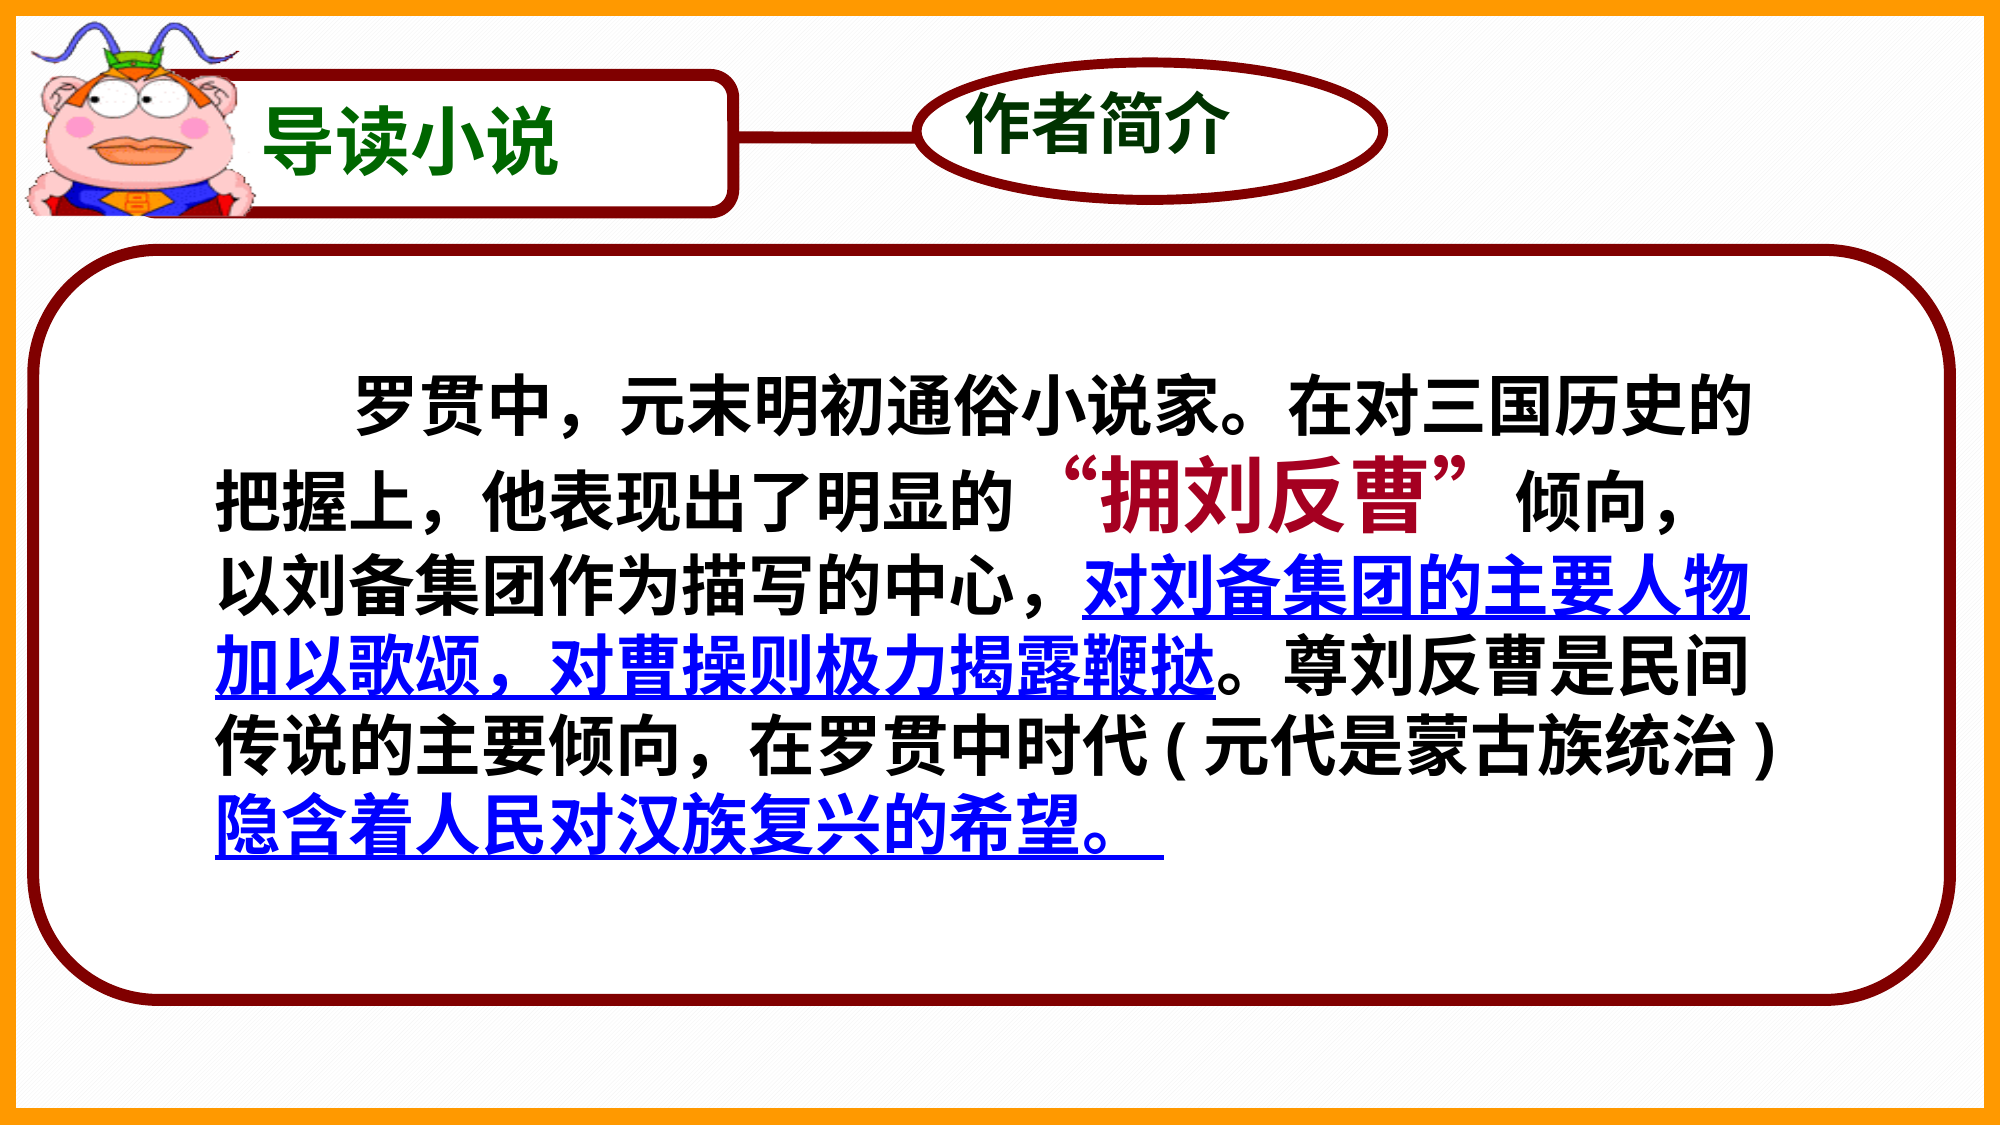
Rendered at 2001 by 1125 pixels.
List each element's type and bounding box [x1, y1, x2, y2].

text_box [0, 0, 2000, 1125]
text_box [0, 0, 734, 218]
text_box [733, 62, 1384, 200]
